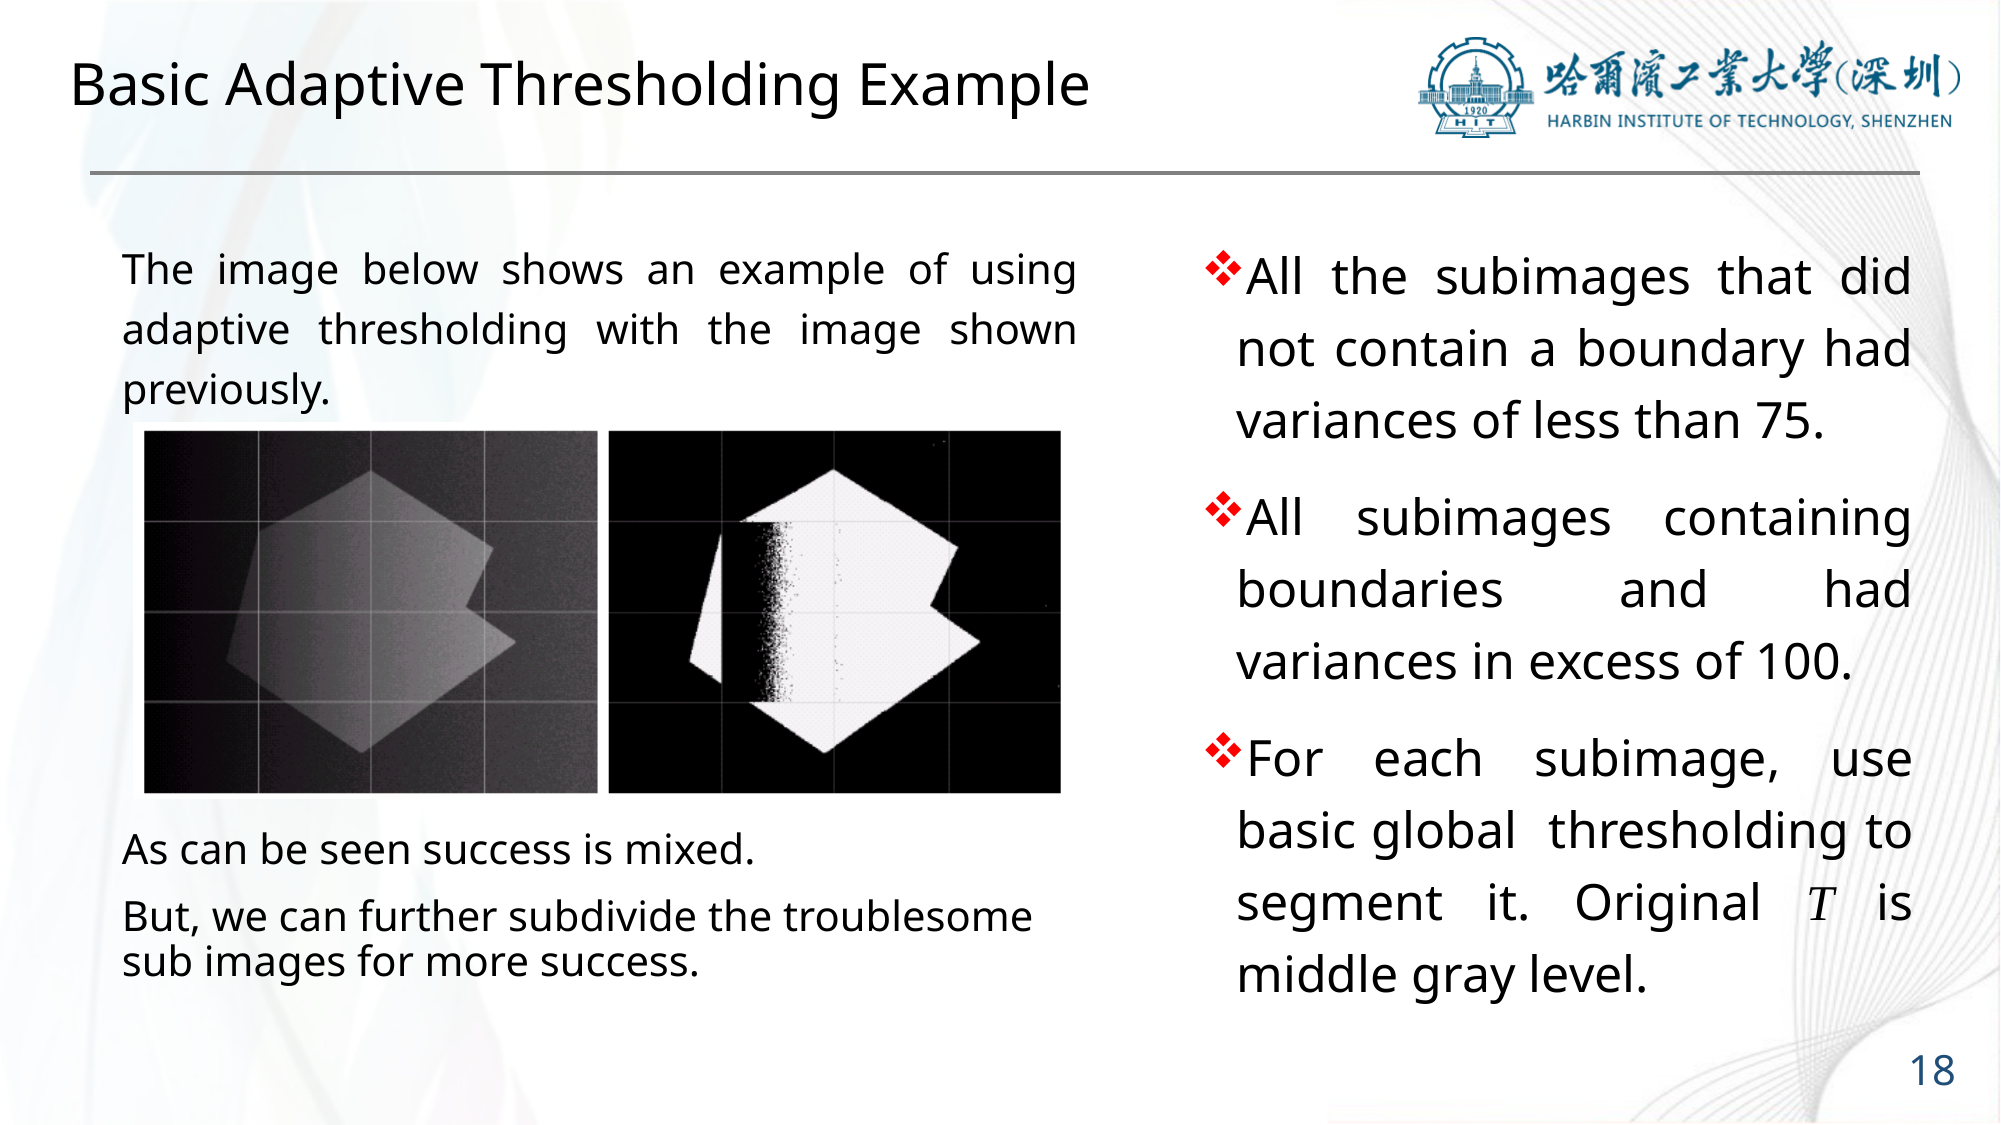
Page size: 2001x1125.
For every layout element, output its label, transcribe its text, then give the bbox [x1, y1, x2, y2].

slide_number 18 [1521, 1042, 1972, 1103]
text_box All the subimages that did not contain a boundary had variances of less than 75. All subimages containing boundaries and had variances in excess of 100. For each subimage, use basic global thresholding to segment it. Original T is middle gray level. [1186, 225, 1929, 1010]
title Basic Adaptive Thresholding Example [54, 0, 1385, 174]
picture [0, 0, 2001, 1125]
list The image below shows an example of using adaptive thresholding with the image shown previously. As can be seen success is mixed. But, we can further subdivide the troublesome sub images for more success. [106, 225, 1094, 1025]
